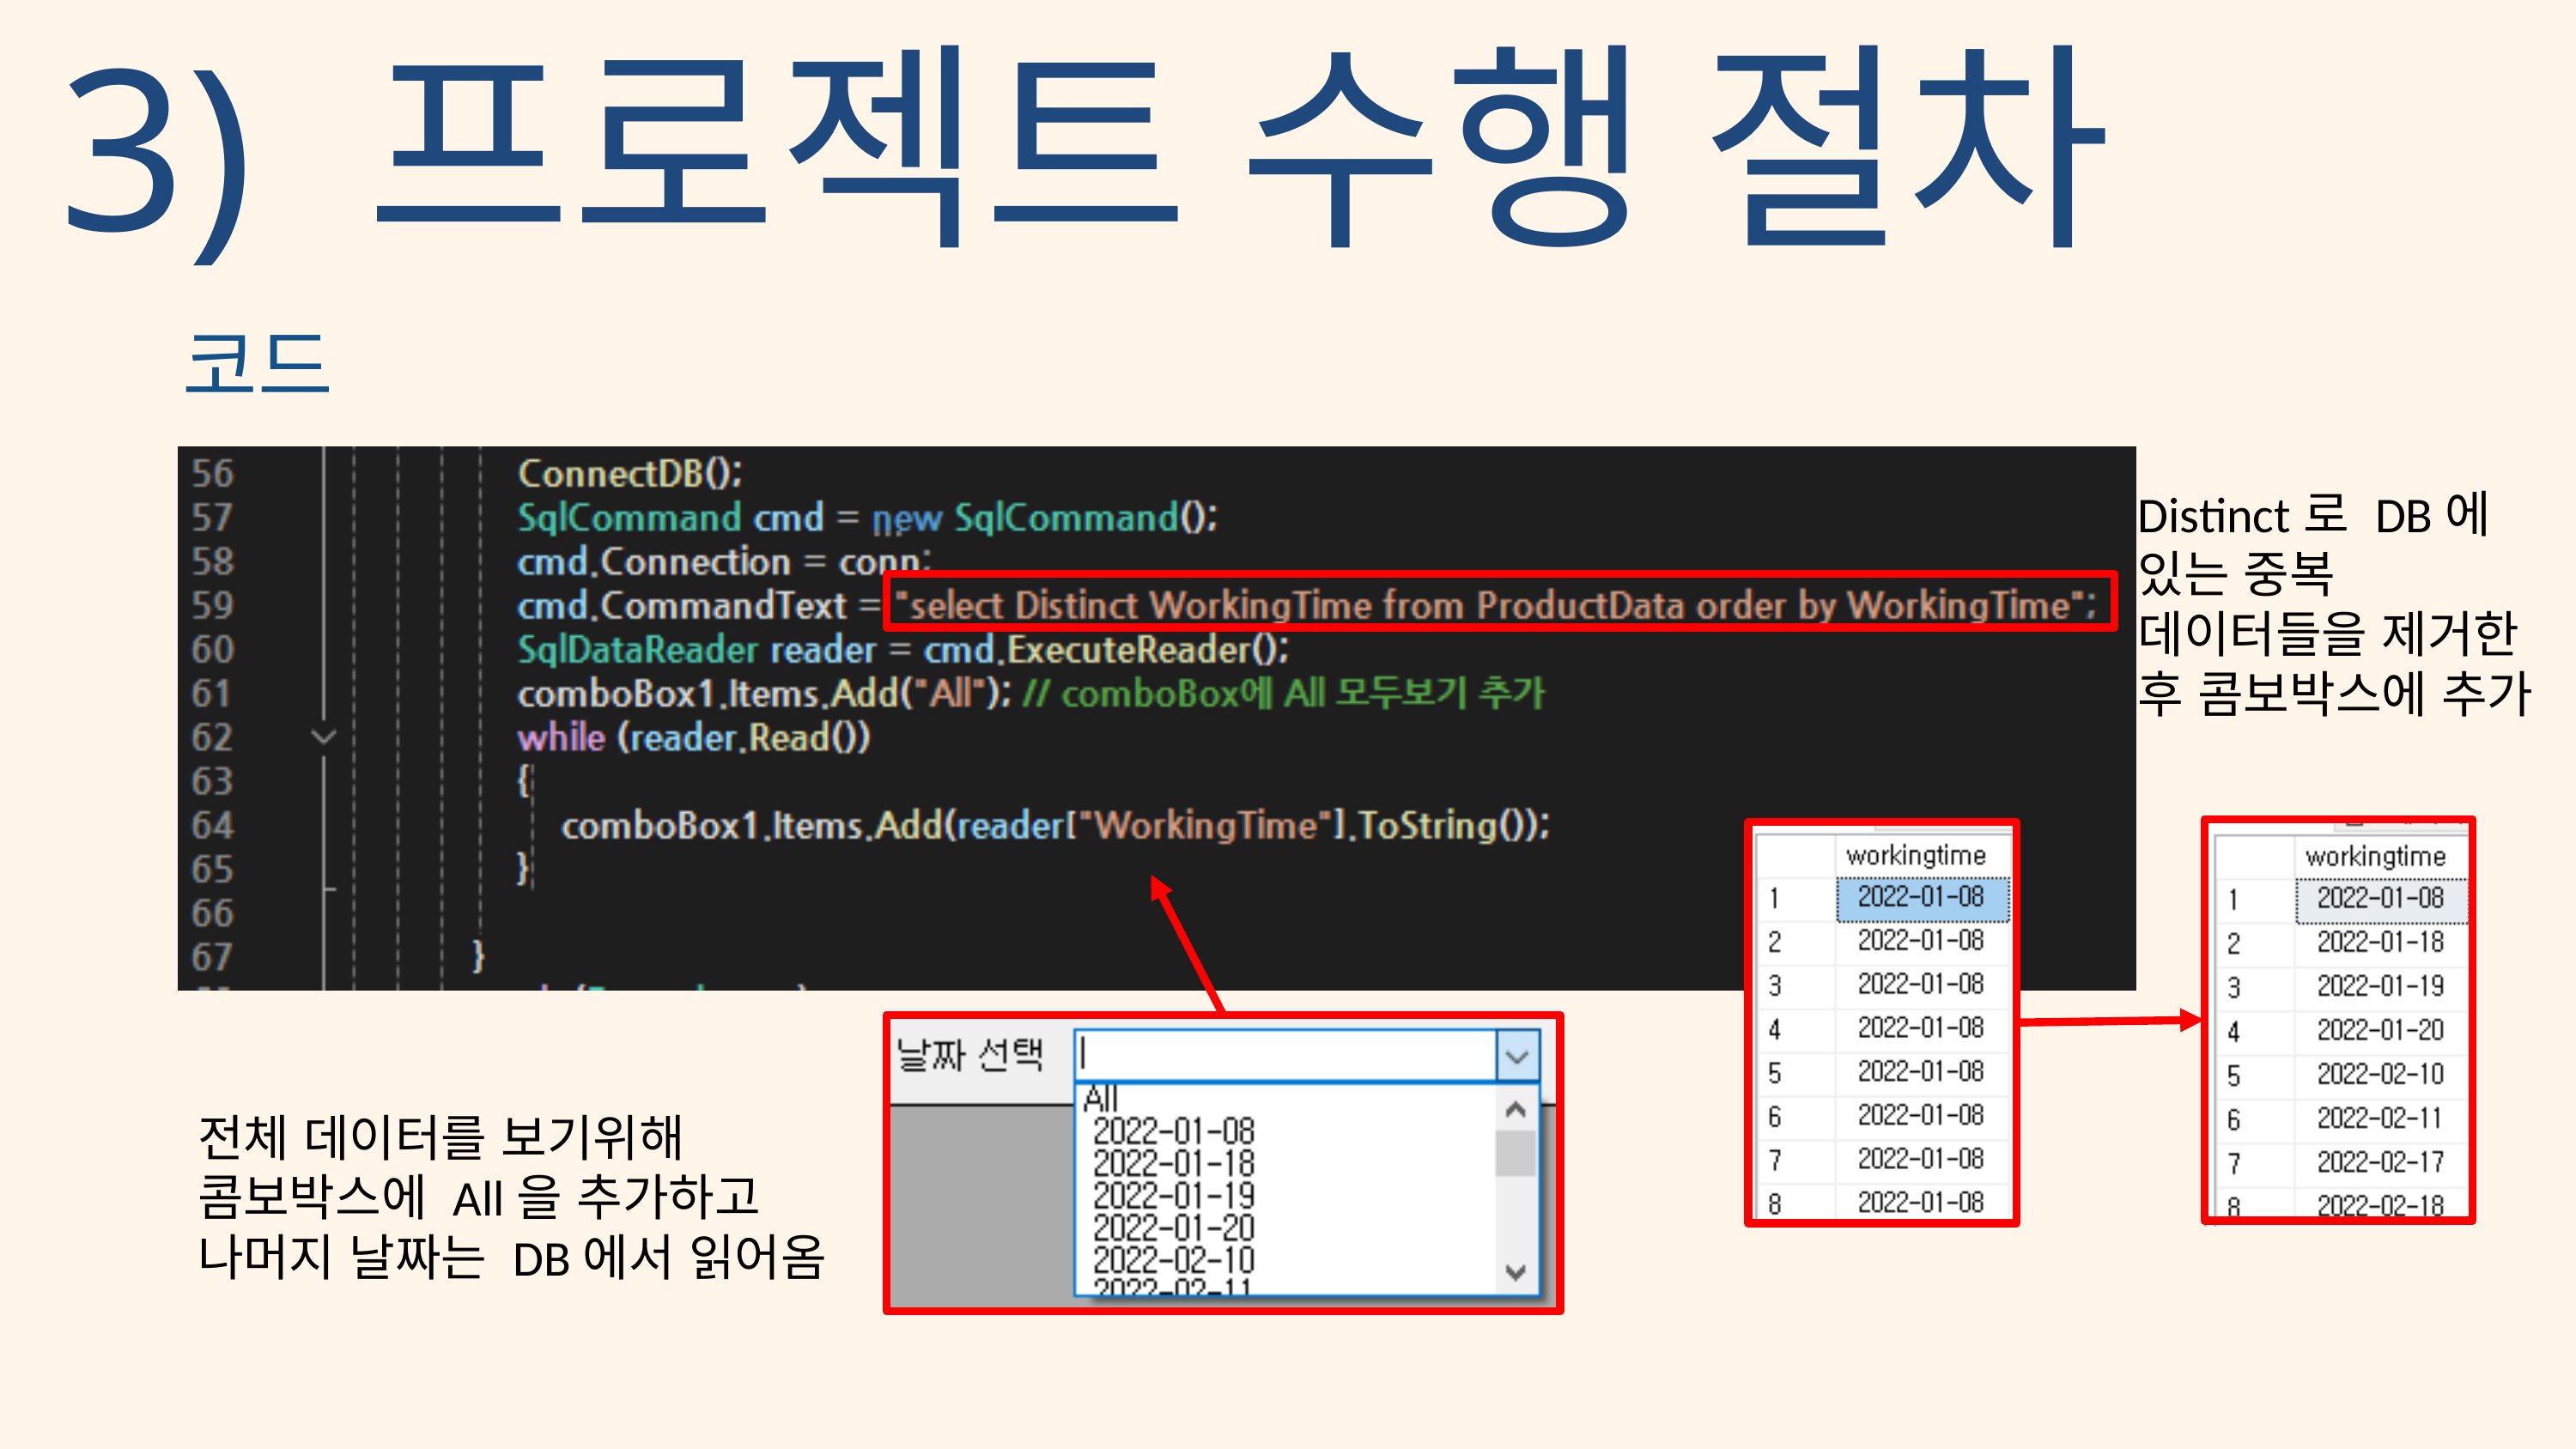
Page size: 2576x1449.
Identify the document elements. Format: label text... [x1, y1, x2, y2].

picture [886, 1008, 1561, 1312]
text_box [1151, 874, 1224, 1016]
picture [2203, 822, 2473, 1227]
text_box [2016, 1019, 2205, 1023]
picture [178, 446, 2136, 1224]
text_box 전체 데이터를 보기위해 콤보박스에 All을 추가하고 나머지 날짜는 DB에서 읽어옴 [185, 1100, 868, 1293]
text_box Distinct로 DB에 있는 중복 데이터들을 제거한 후 콤보박스에 추가 [2142, 476, 2576, 730]
text_box 코드 [182, 306, 1321, 413]
text_box [2202, 817, 2475, 823]
text_box 3) 프로젝트 수행 절차 [58, 6, 2244, 276]
